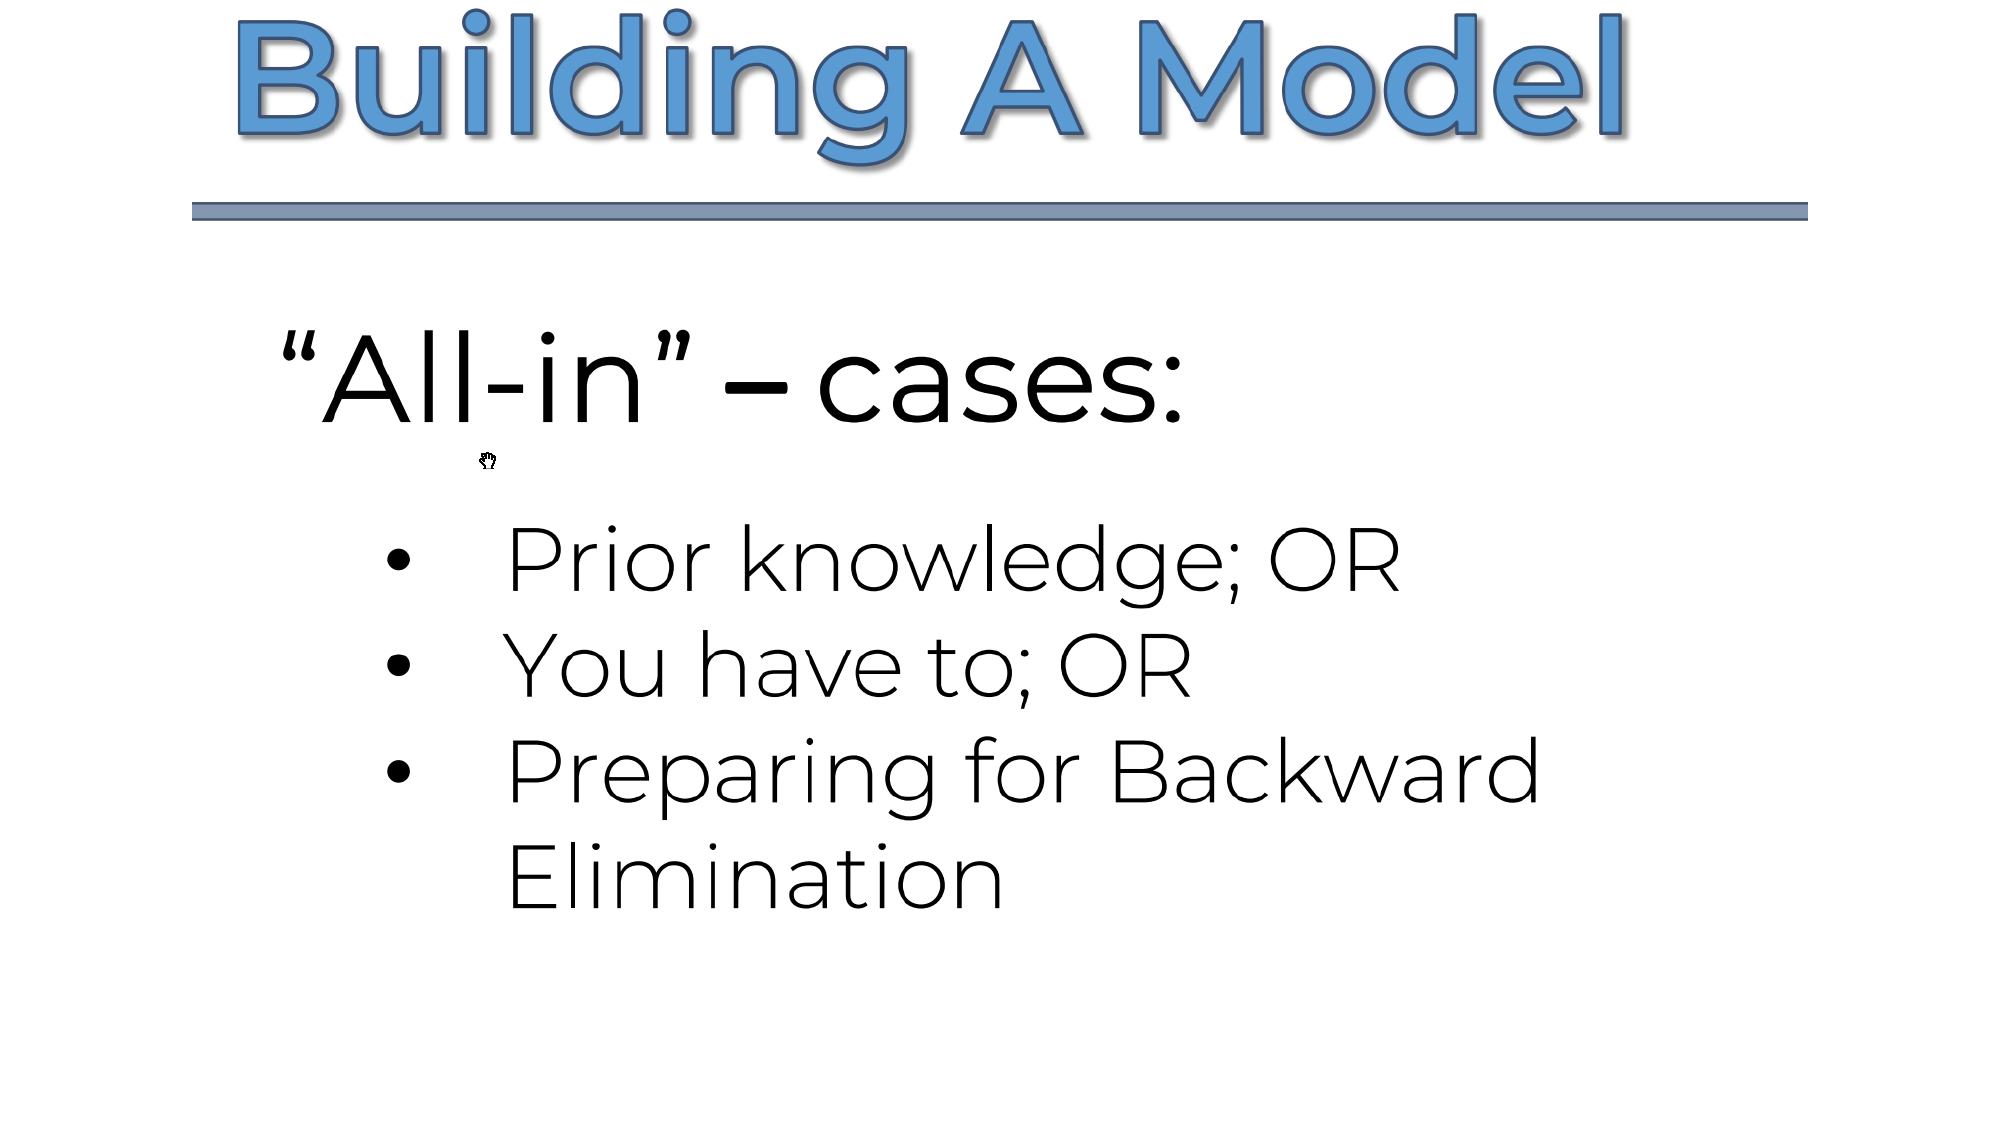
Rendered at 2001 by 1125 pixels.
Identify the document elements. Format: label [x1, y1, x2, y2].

picture [192, 0, 1808, 1125]
